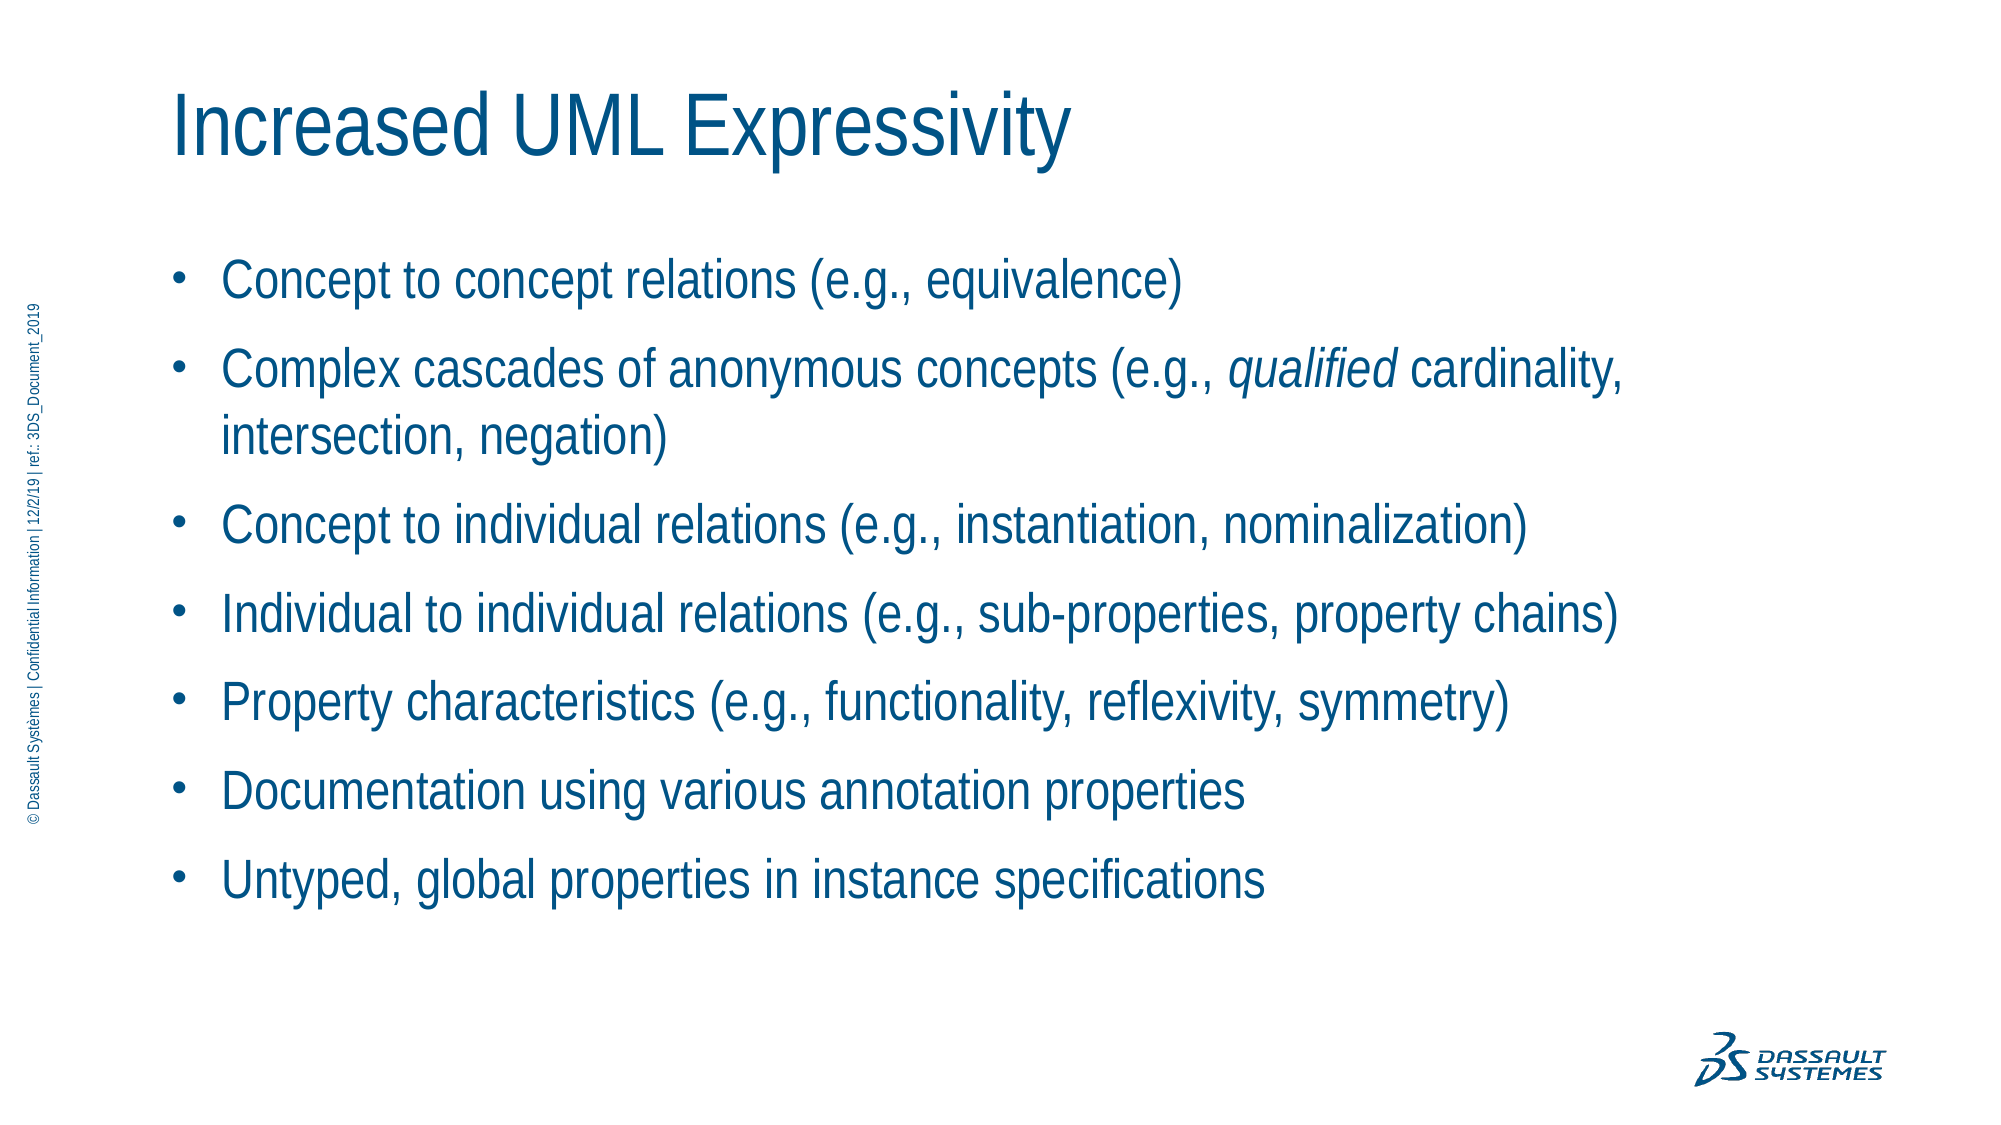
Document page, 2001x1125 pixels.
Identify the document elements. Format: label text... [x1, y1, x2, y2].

title Increased UML Expressivity [157, 79, 1890, 161]
list Concept to concept relations (e.g., equivalence) Complex cascades of anonymous concepts (e.g., qualified cardinality, intersection, negation) Concept to individual relations (e.g., instantiation, nominalization) Individual to individual relations (e.g., sub-properties, property chains) Property characteristics (e.g., functionality, reflexivity, symmetry) Documentation using various annotation properties Untyped, global properties in instance specifications [157, 236, 1890, 945]
picture [1690, 1027, 1890, 1091]
